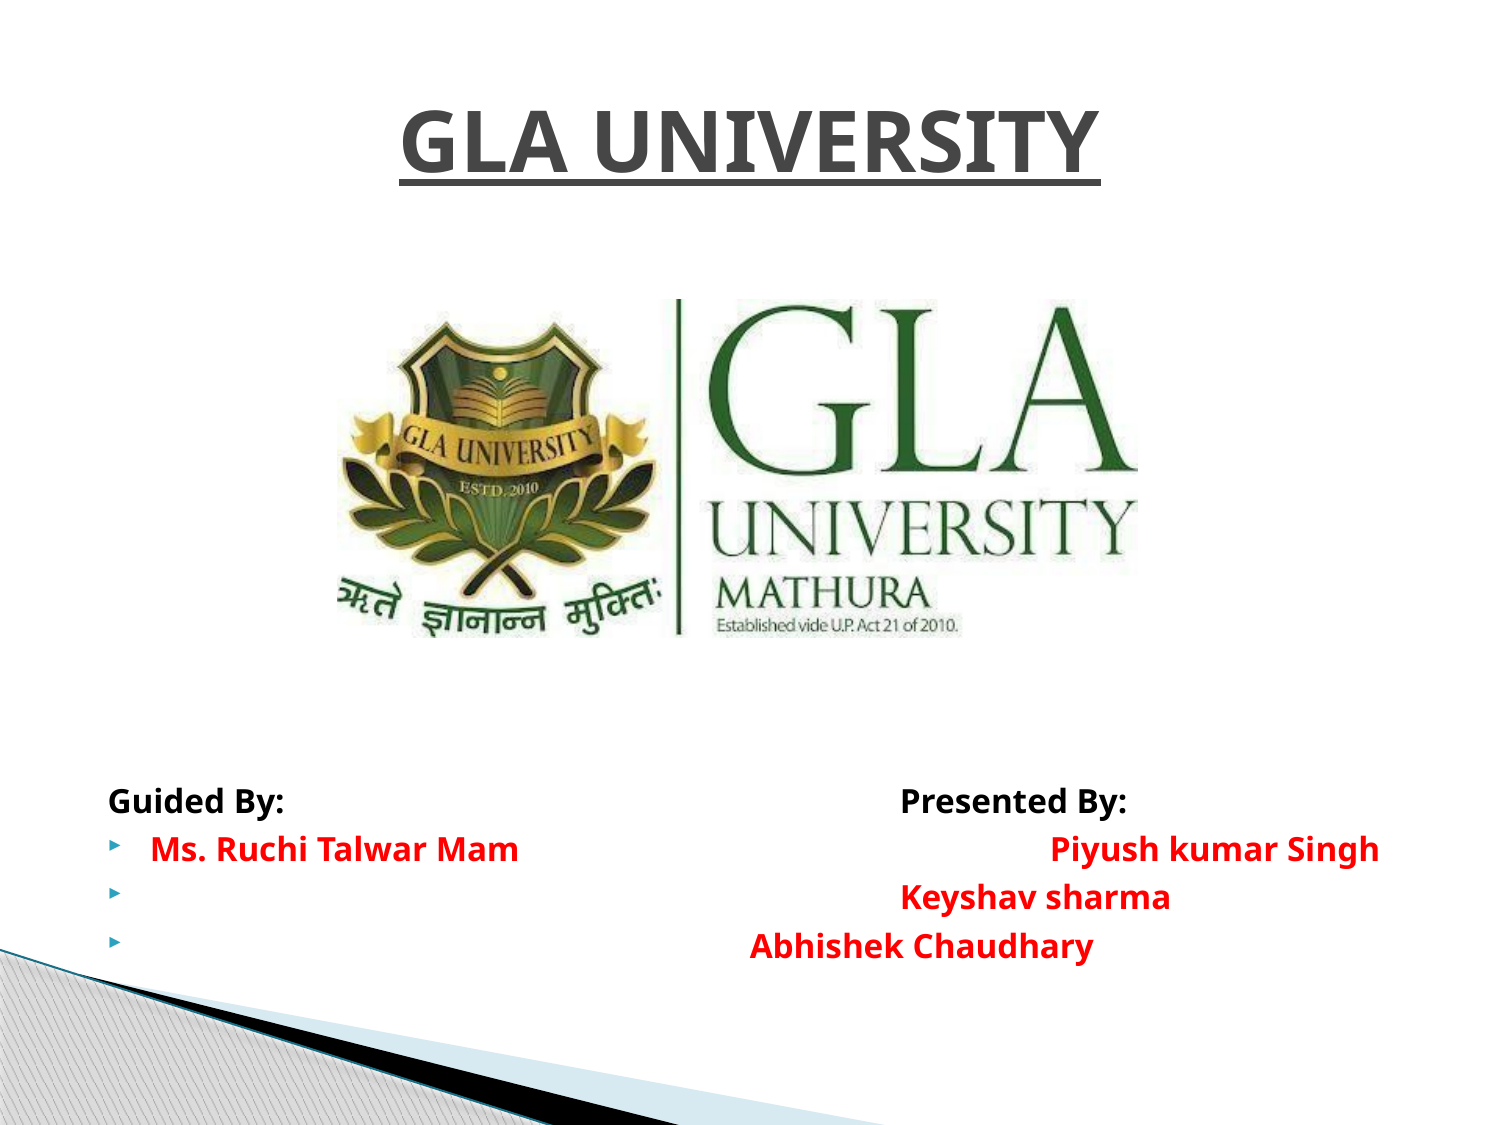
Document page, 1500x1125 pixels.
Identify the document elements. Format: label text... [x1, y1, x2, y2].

list Guided By: Presented By: Ms. Ruchi Talwar Mam Piyush kumar Singh Keyshav sharma Abhishek Chaudhary [75, 243, 1425, 986]
title GLA UNIVERSITY [75, 45, 1425, 233]
picture [337, 299, 1138, 639]
